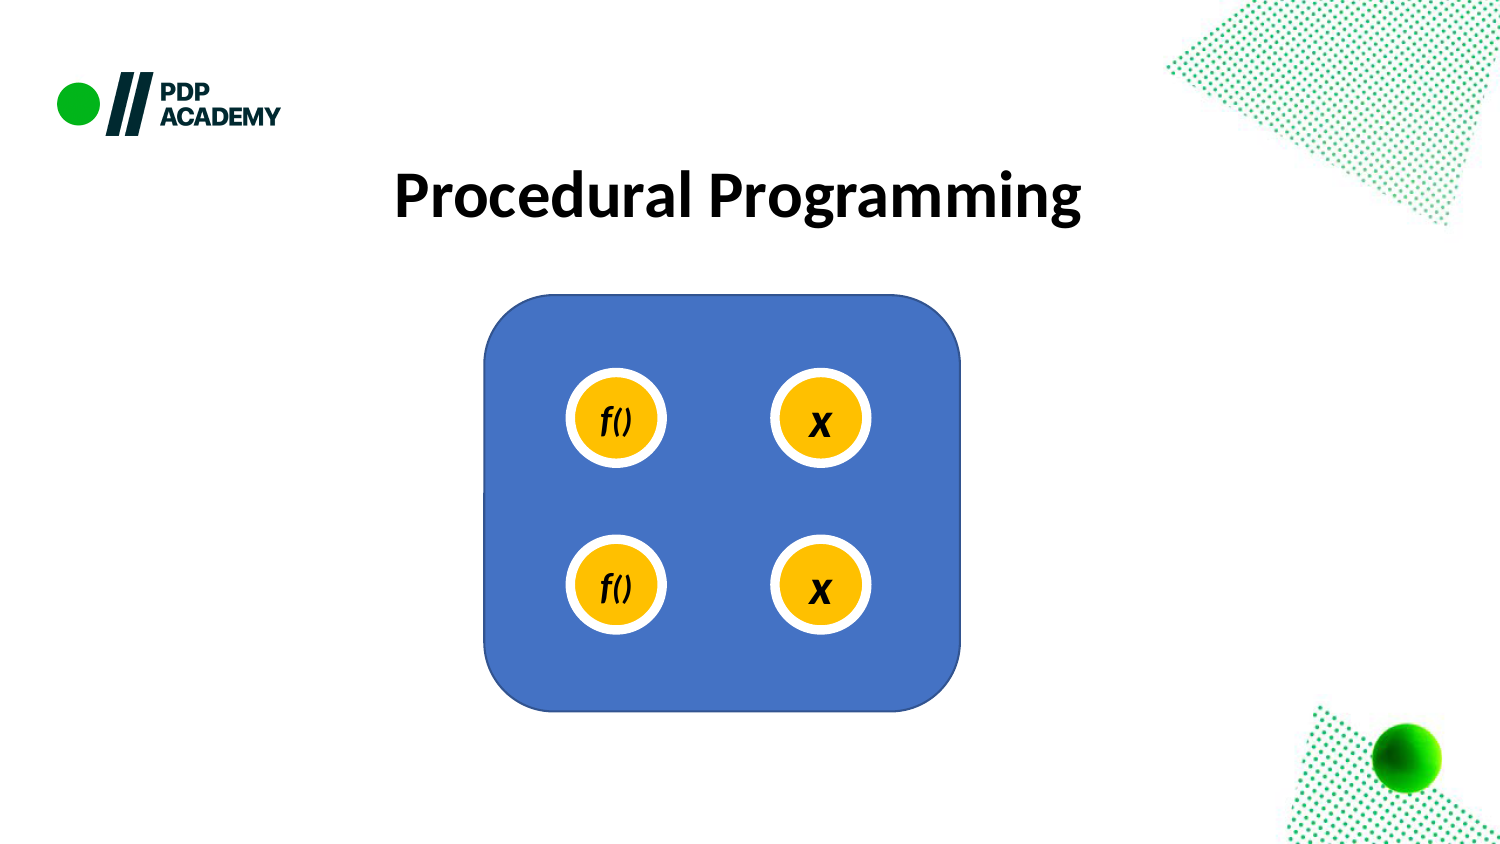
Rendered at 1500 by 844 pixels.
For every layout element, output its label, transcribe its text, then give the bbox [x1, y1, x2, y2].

text_box x [773, 538, 868, 631]
text_box x [773, 371, 868, 465]
text_box f() [569, 371, 664, 465]
text_box [483, 294, 961, 713]
text_box f() [569, 538, 664, 631]
picture [0, 0, 1500, 844]
text_box Procedural Programming [352, 136, 1125, 235]
